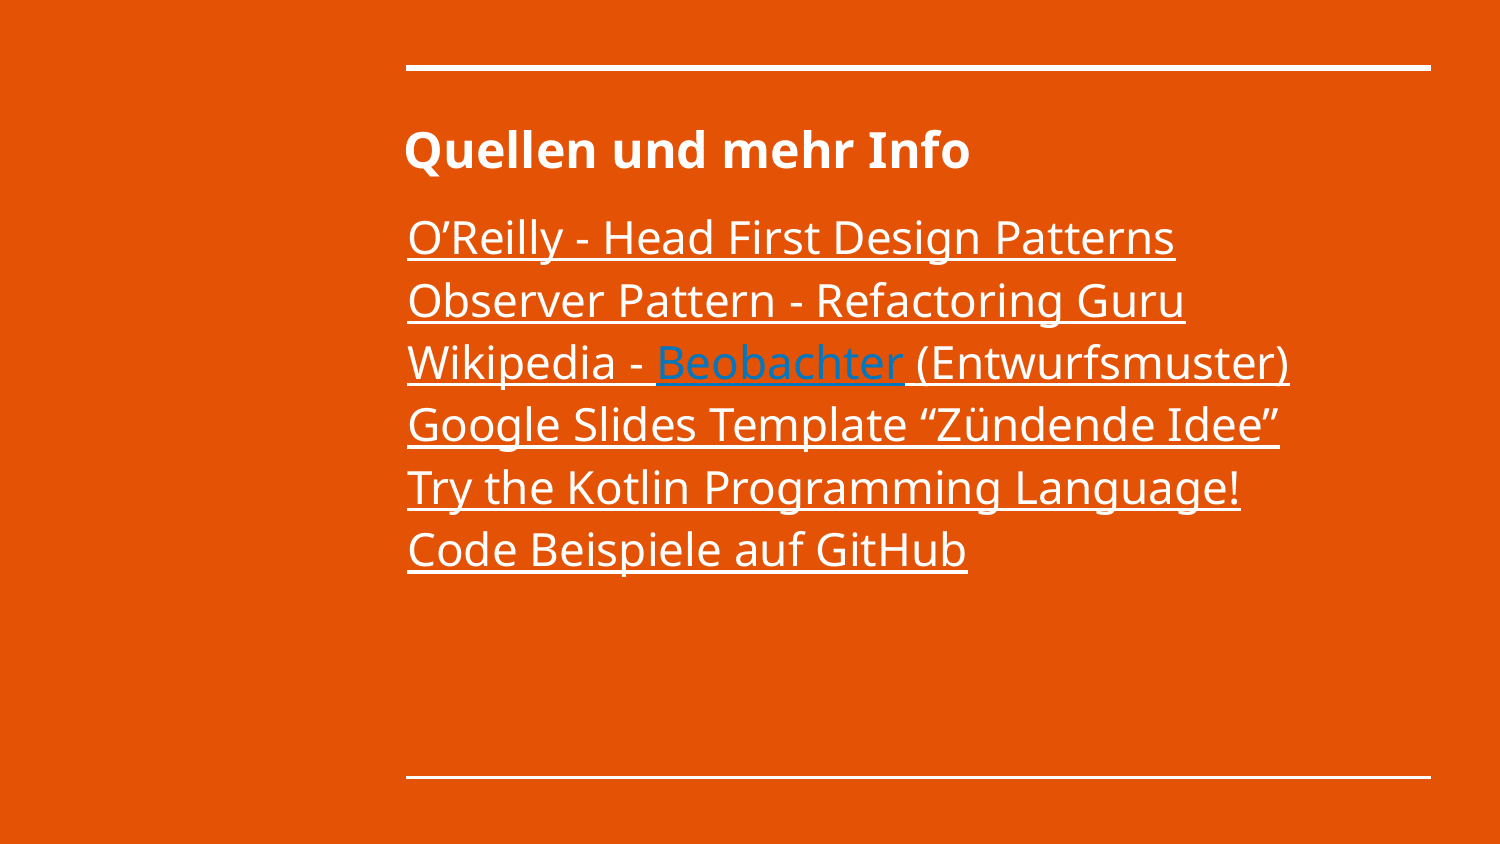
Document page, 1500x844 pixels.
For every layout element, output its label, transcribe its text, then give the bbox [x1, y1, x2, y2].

title Quellen und mehr Info [389, 103, 1428, 194]
subtitle O’Reilly - Head First Design Patterns Observer Pattern - Refactoring Guru Wikipedia - Beobachter (Entwurfsmuster) Google Slides Template “Zündende Idee” Try the Kotlin Programming Language! Code Beispiele auf GitHub [392, 193, 1431, 735]
